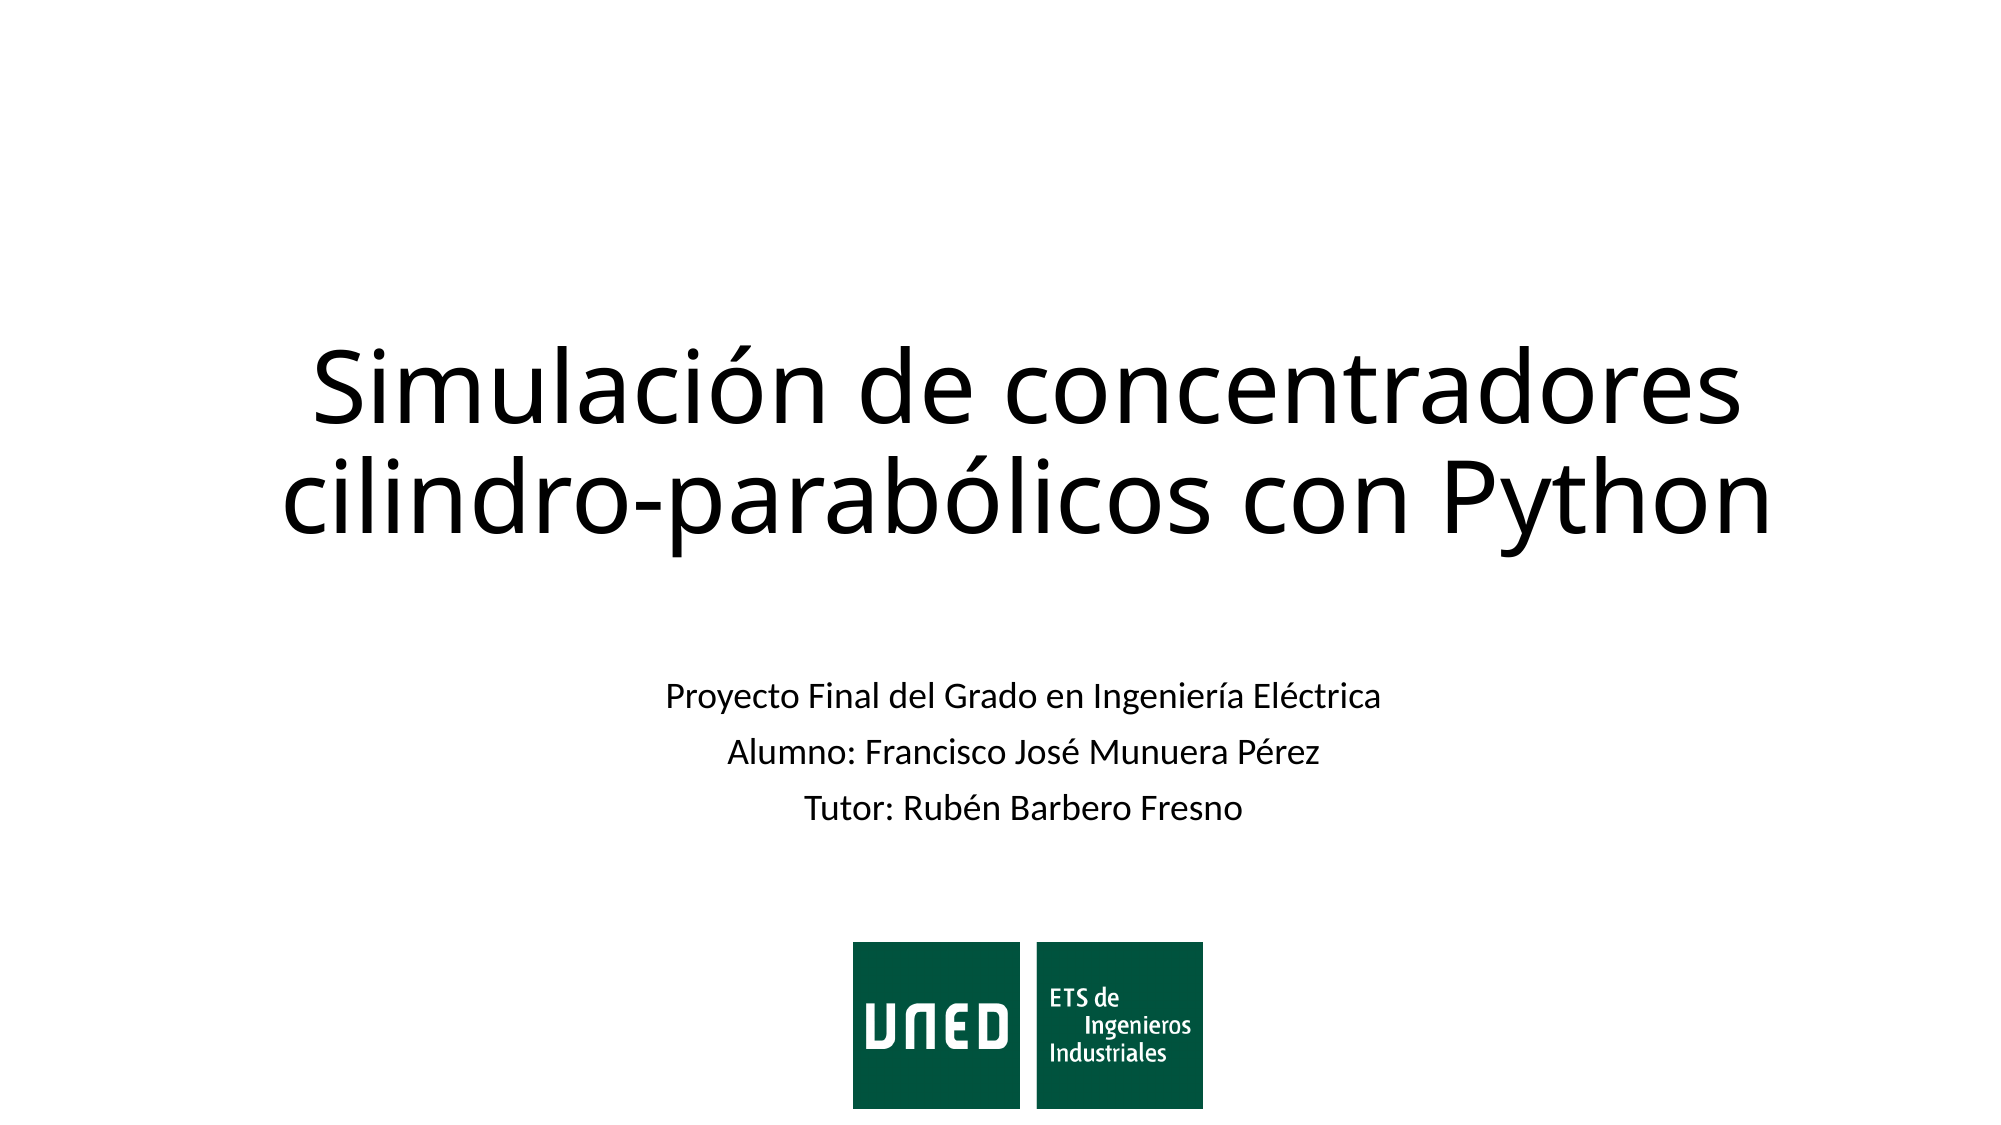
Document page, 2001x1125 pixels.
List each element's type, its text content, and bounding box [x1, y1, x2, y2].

title Simulación de concentradores cilindro-parabólicos con Python [249, 281, 1806, 563]
subtitle Proyecto Final del Grado en Ingeniería Eléctrica Alumno: Francisco José Munuera Pérez Tutor: Rubén Barbero Fresno [273, 668, 1774, 837]
picture [853, 942, 1203, 1109]
